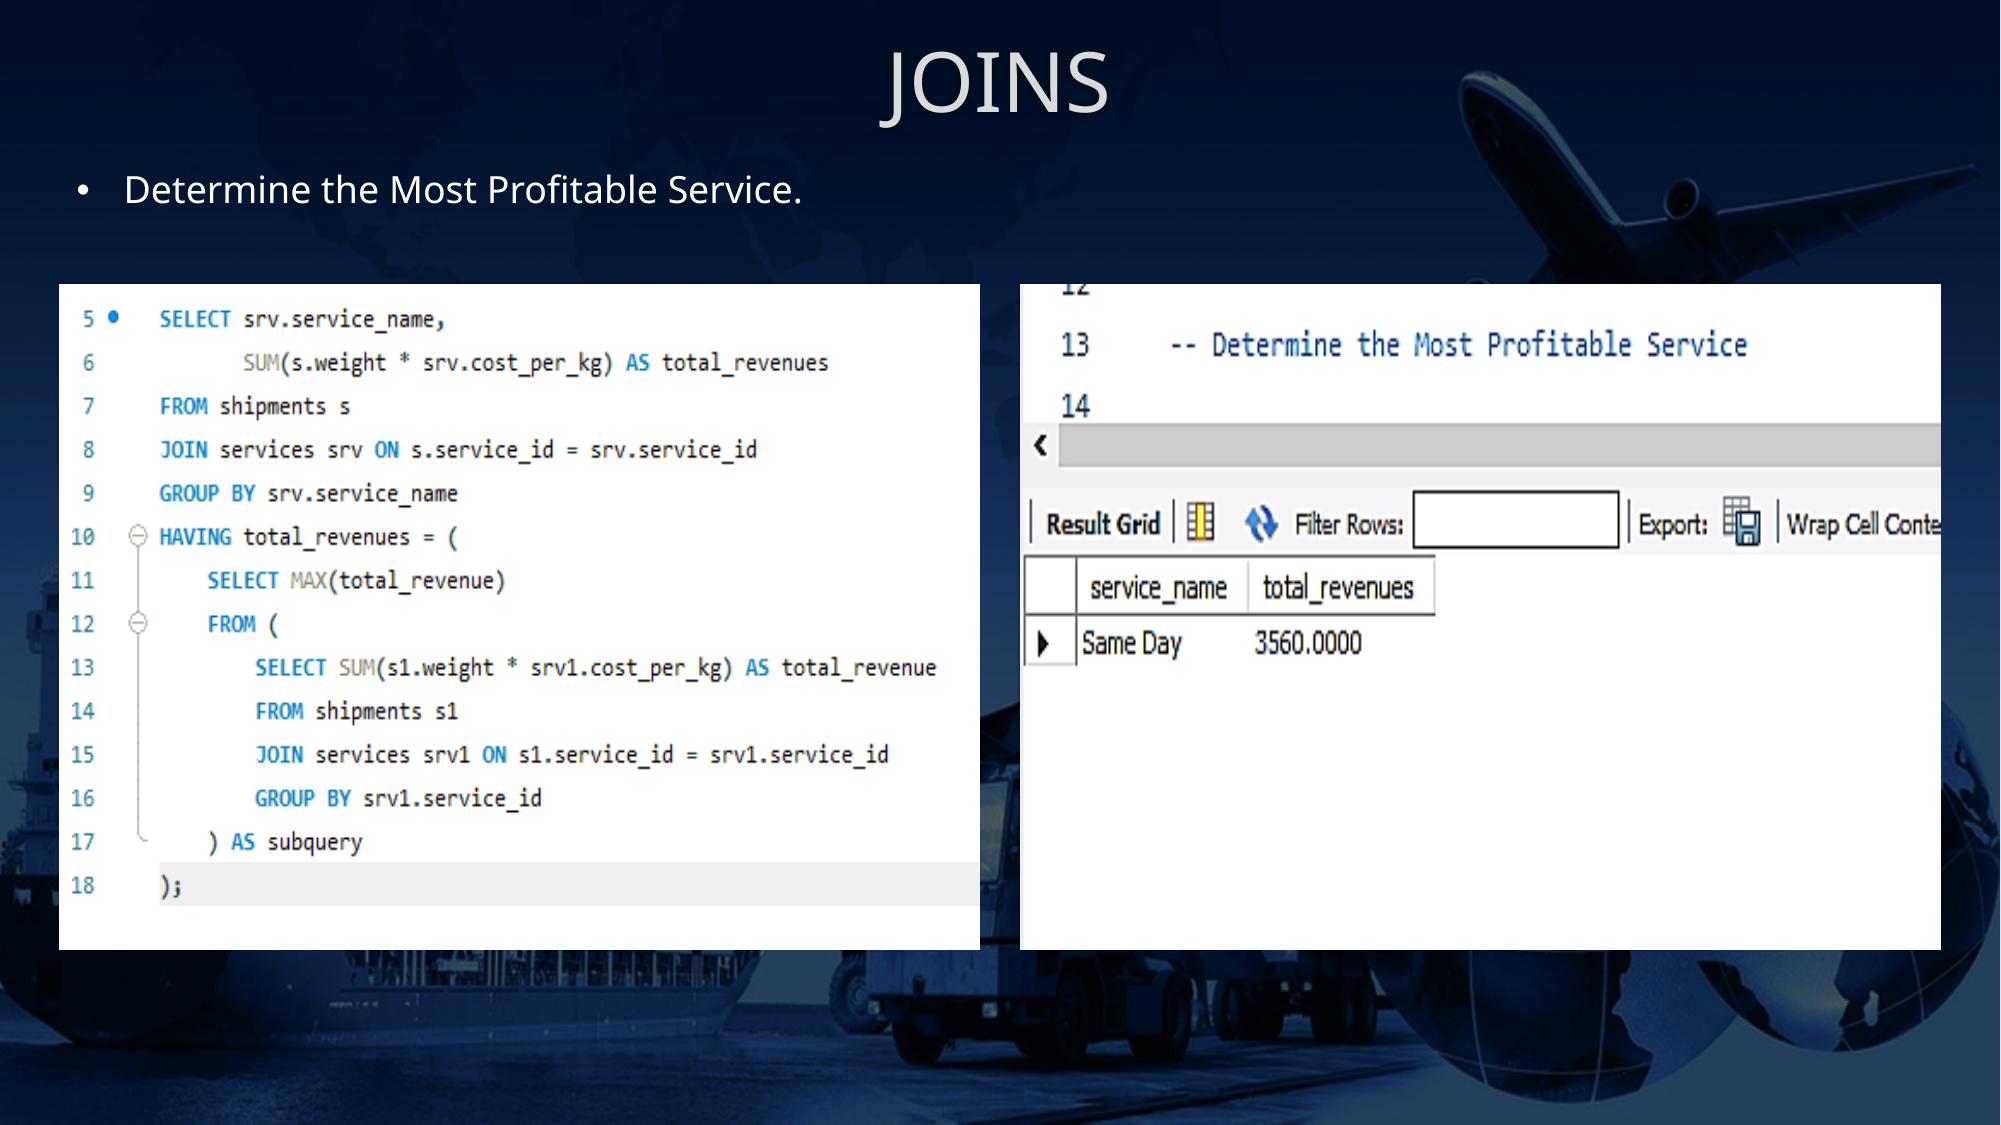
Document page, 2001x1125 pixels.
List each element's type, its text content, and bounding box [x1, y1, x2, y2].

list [58, 283, 981, 951]
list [1019, 283, 1941, 951]
picture [0, 0, 2001, 1125]
title JOINS [149, 0, 1849, 159]
text_box Determine the Most Profitable Service. [61, 159, 1898, 219]
